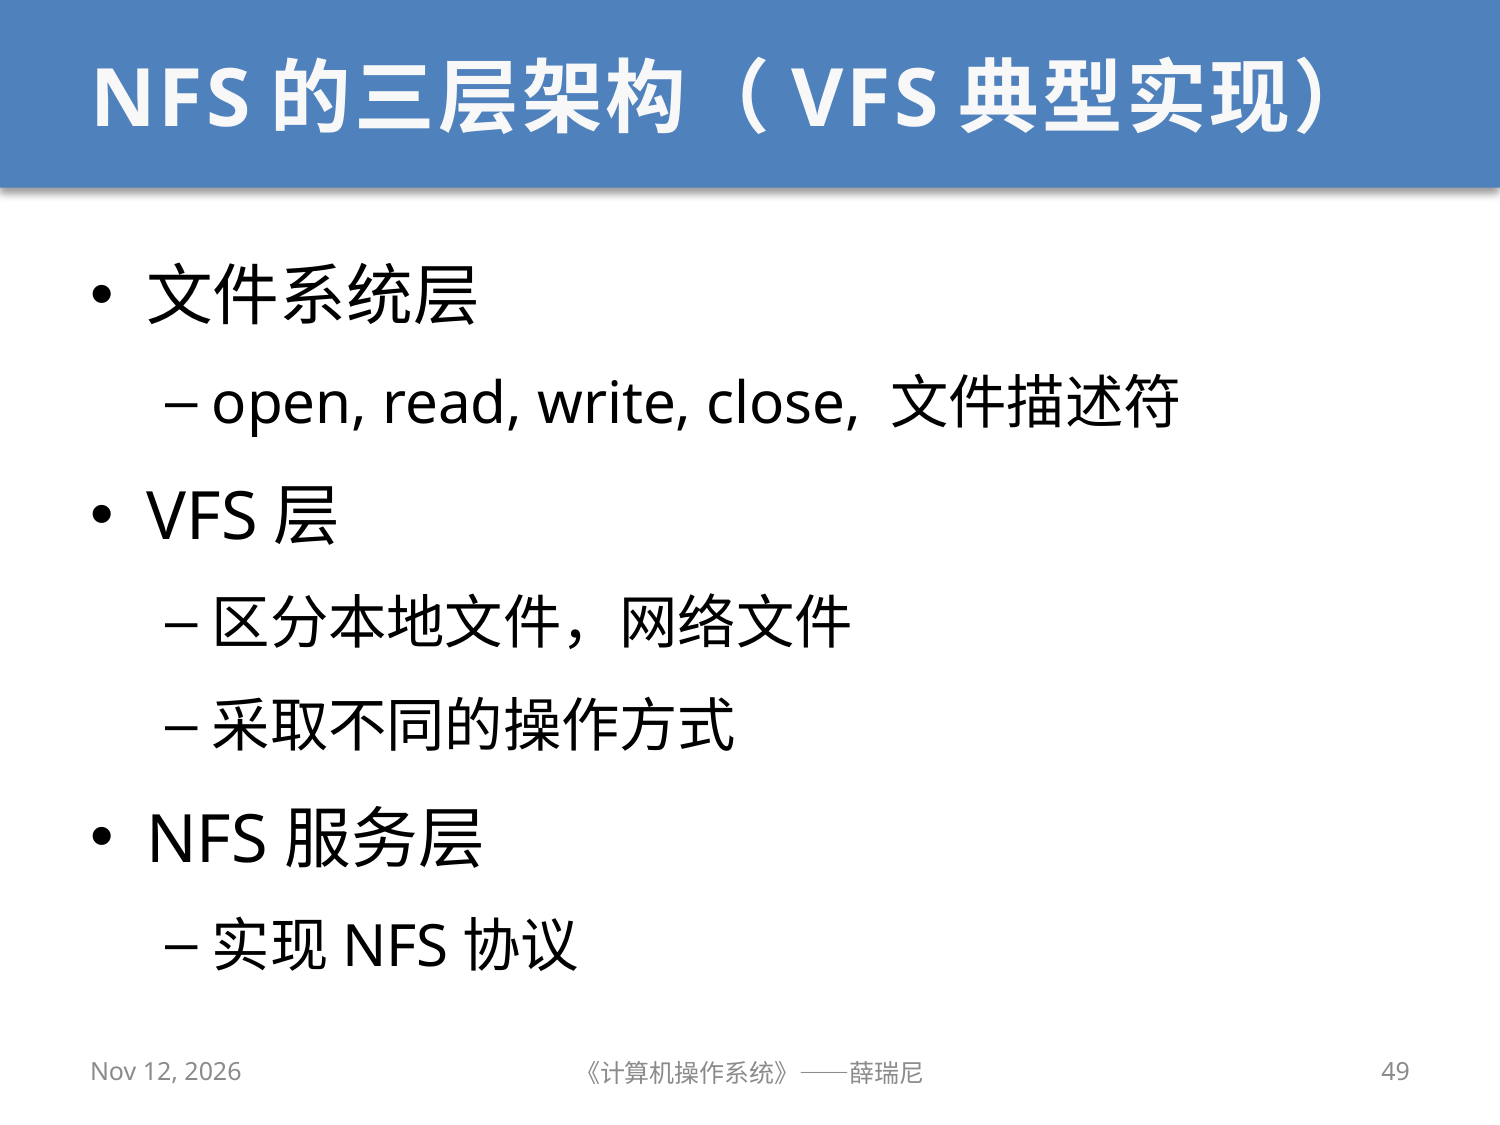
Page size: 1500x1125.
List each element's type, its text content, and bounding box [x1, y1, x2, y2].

list 文件系统层 open, read, write, close, 文件描述符 VFS层 区分本地文件，网络文件 采取不同的操作方式 NFS服务层 实现NFS协议 [75, 221, 1425, 1021]
footer 《计算机操作系统》——薛瑞尼 [512, 1042, 988, 1103]
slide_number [75, 1042, 425, 1103]
title NFS的三层架构（VFS典型实现） [75, 0, 1425, 188]
slide_number 49 [1074, 1042, 1425, 1103]
